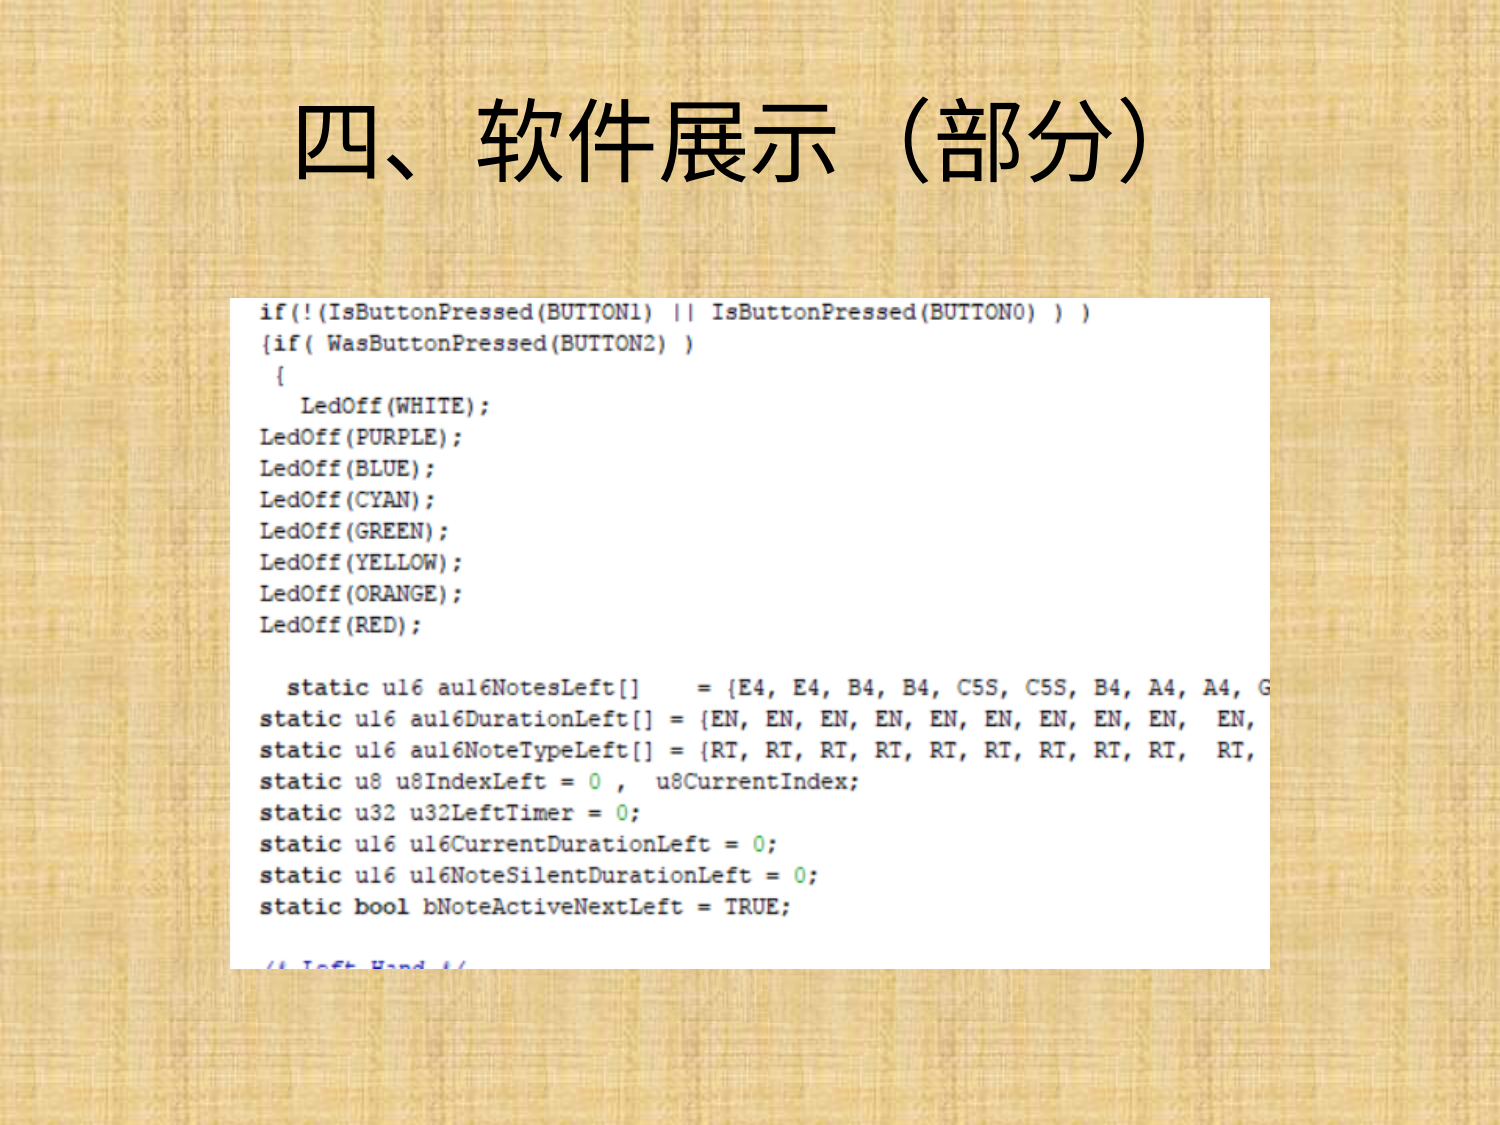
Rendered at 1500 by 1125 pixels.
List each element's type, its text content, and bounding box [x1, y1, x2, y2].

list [230, 298, 1270, 970]
title 四、软件展示（部分） [75, 45, 1425, 233]
picture [0, 0, 1500, 1125]
